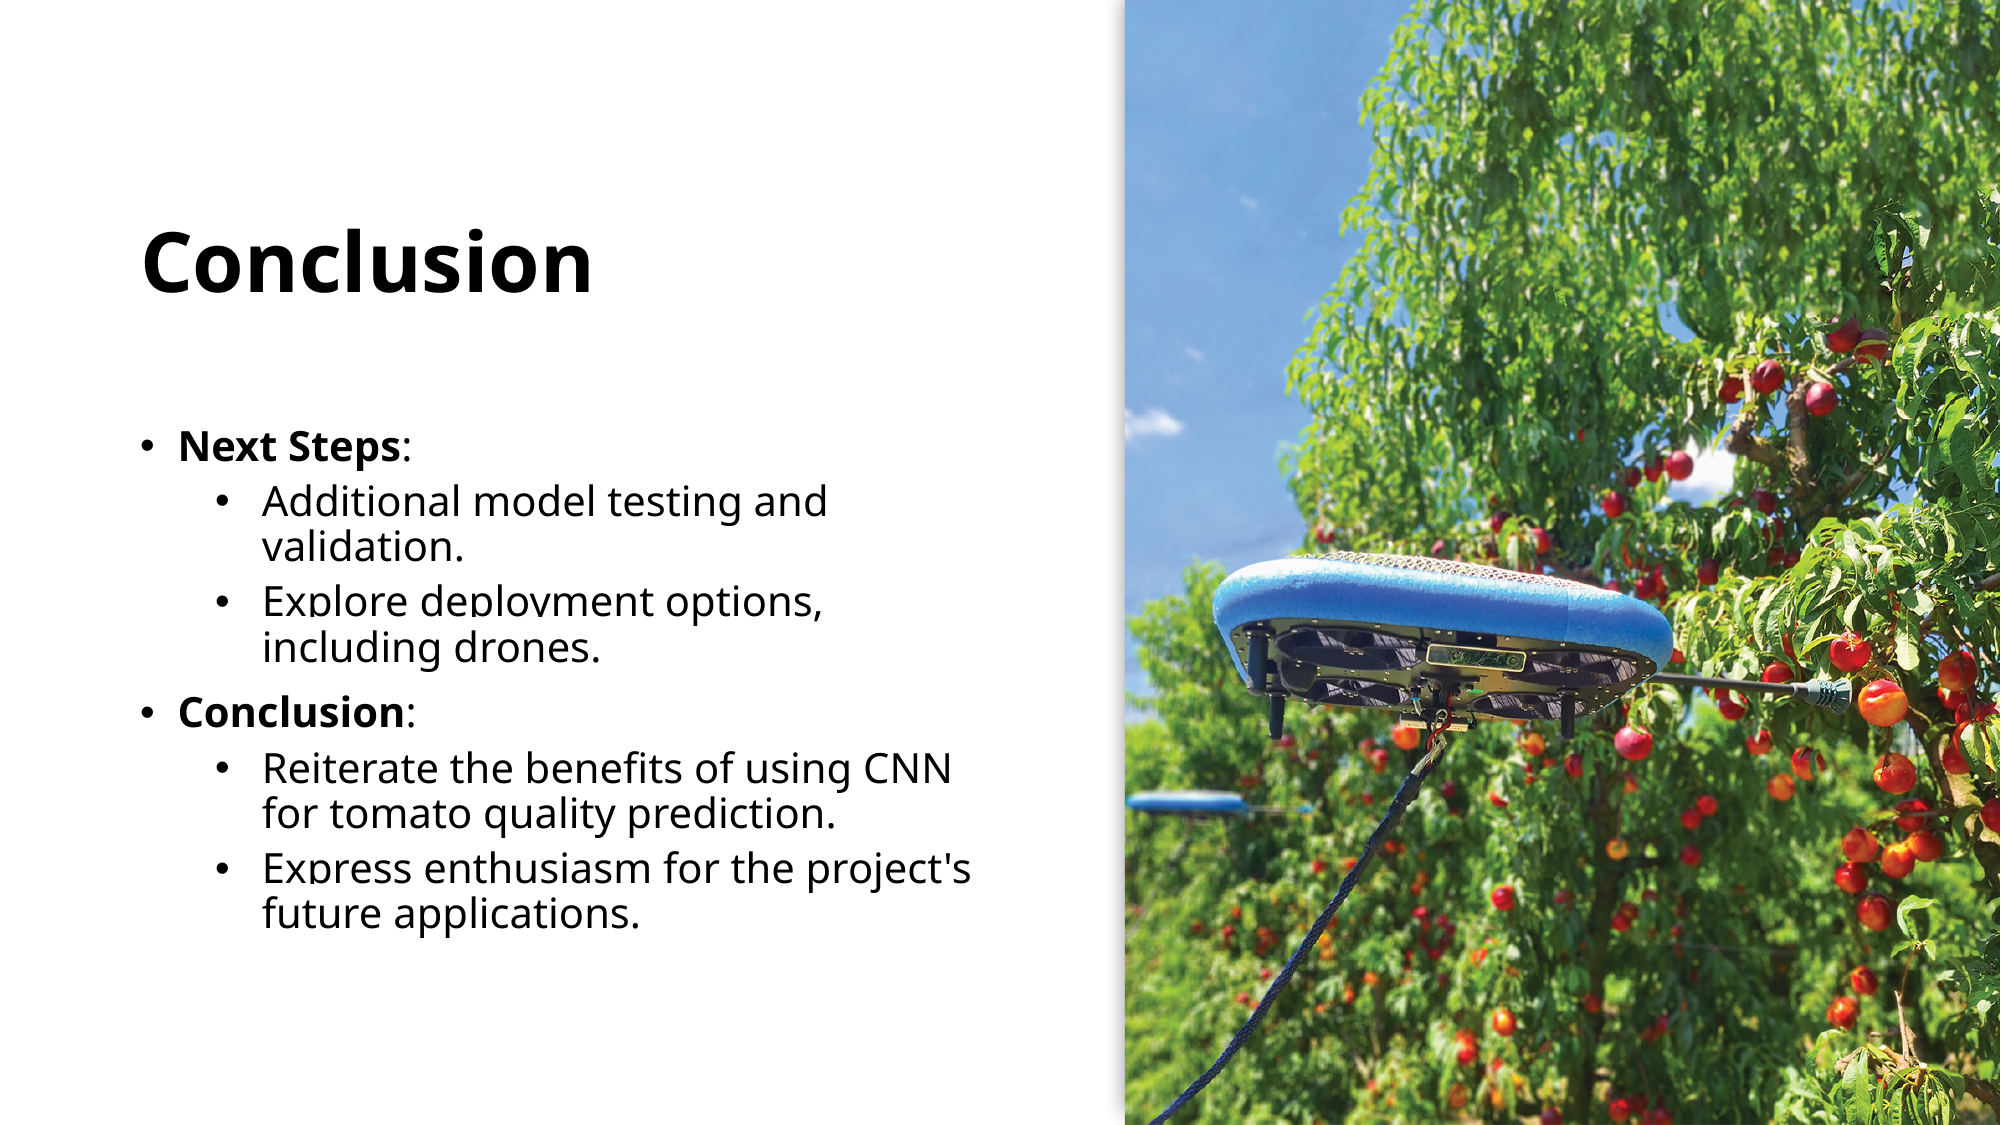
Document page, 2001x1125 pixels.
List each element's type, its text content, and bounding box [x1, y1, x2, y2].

text_box [0, 0, 1124, 1125]
list Next Steps: Additional model testing and validation. Explore deployment options, including drones. Conclusion: Reiterate the benefits of using CNN for tomato quality prediction. Express enthusiasm for the project's future applications. [124, 405, 1000, 1024]
title Conclusion [124, 125, 1000, 405]
picture [1124, 0, 2000, 1125]
